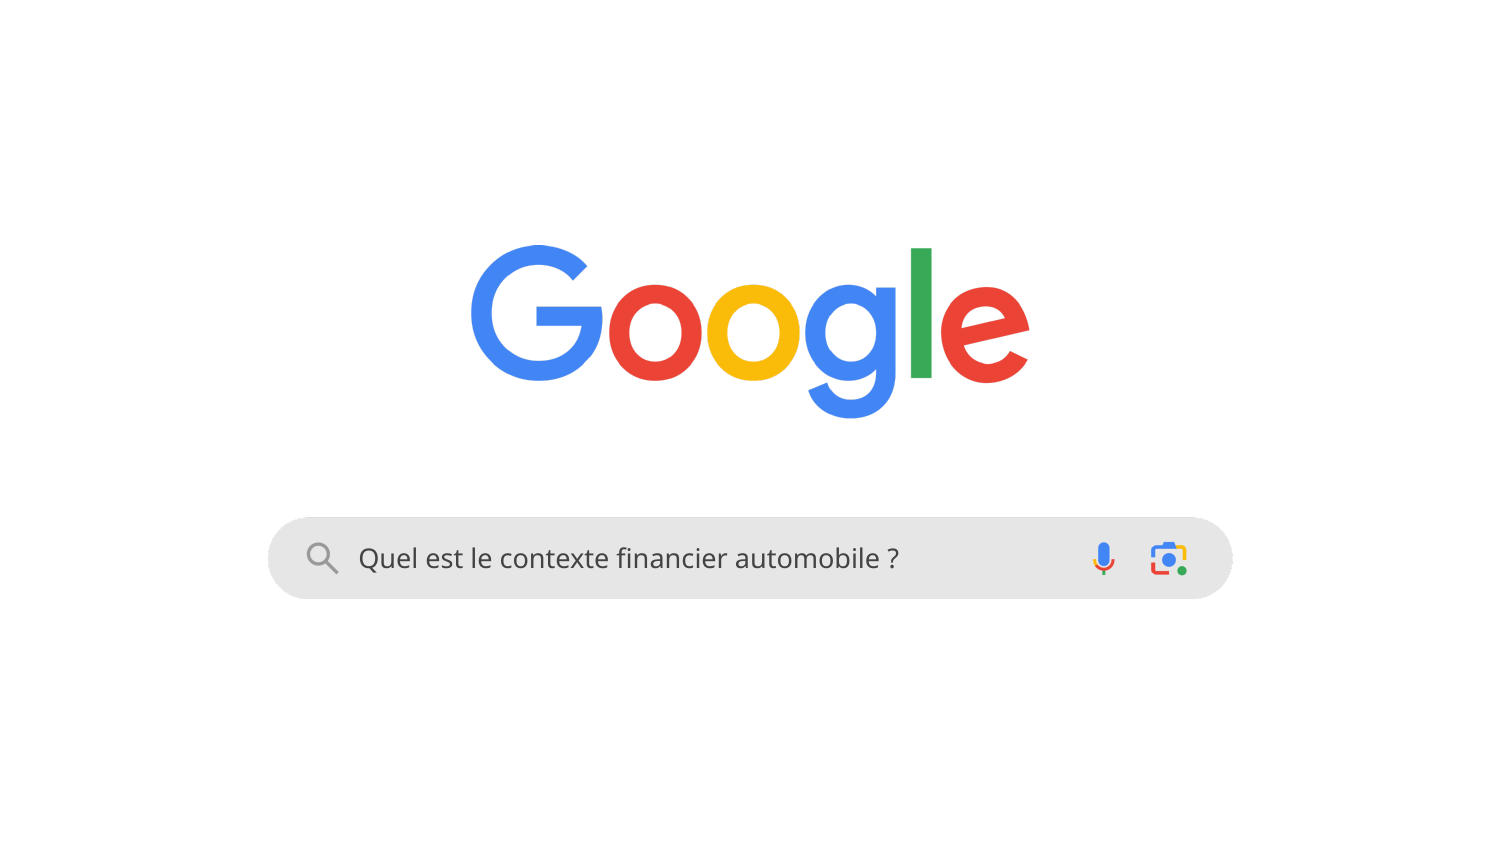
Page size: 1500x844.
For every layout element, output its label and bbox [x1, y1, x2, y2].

picture [267, 245, 1233, 599]
